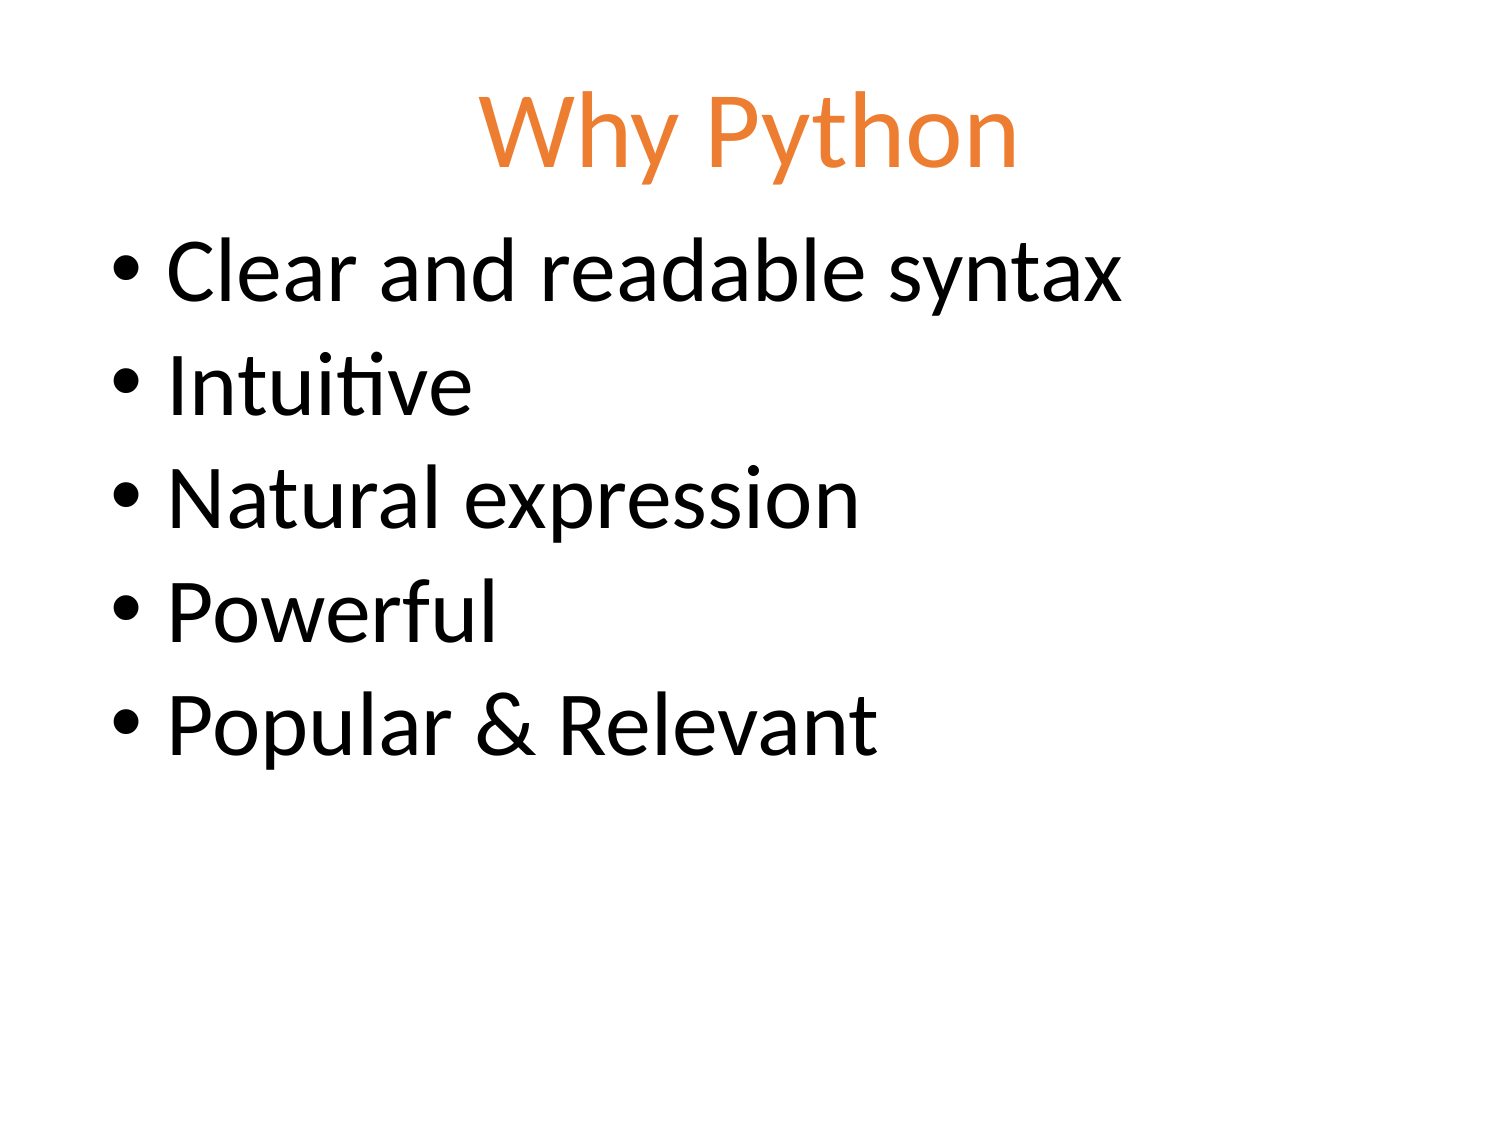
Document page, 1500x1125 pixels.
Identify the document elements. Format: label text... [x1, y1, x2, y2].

title Why Python [102, 59, 1398, 204]
list Clear and readable syntax Intuitive Natural expression Powerful Popular & Relevant [102, 214, 1398, 1014]
